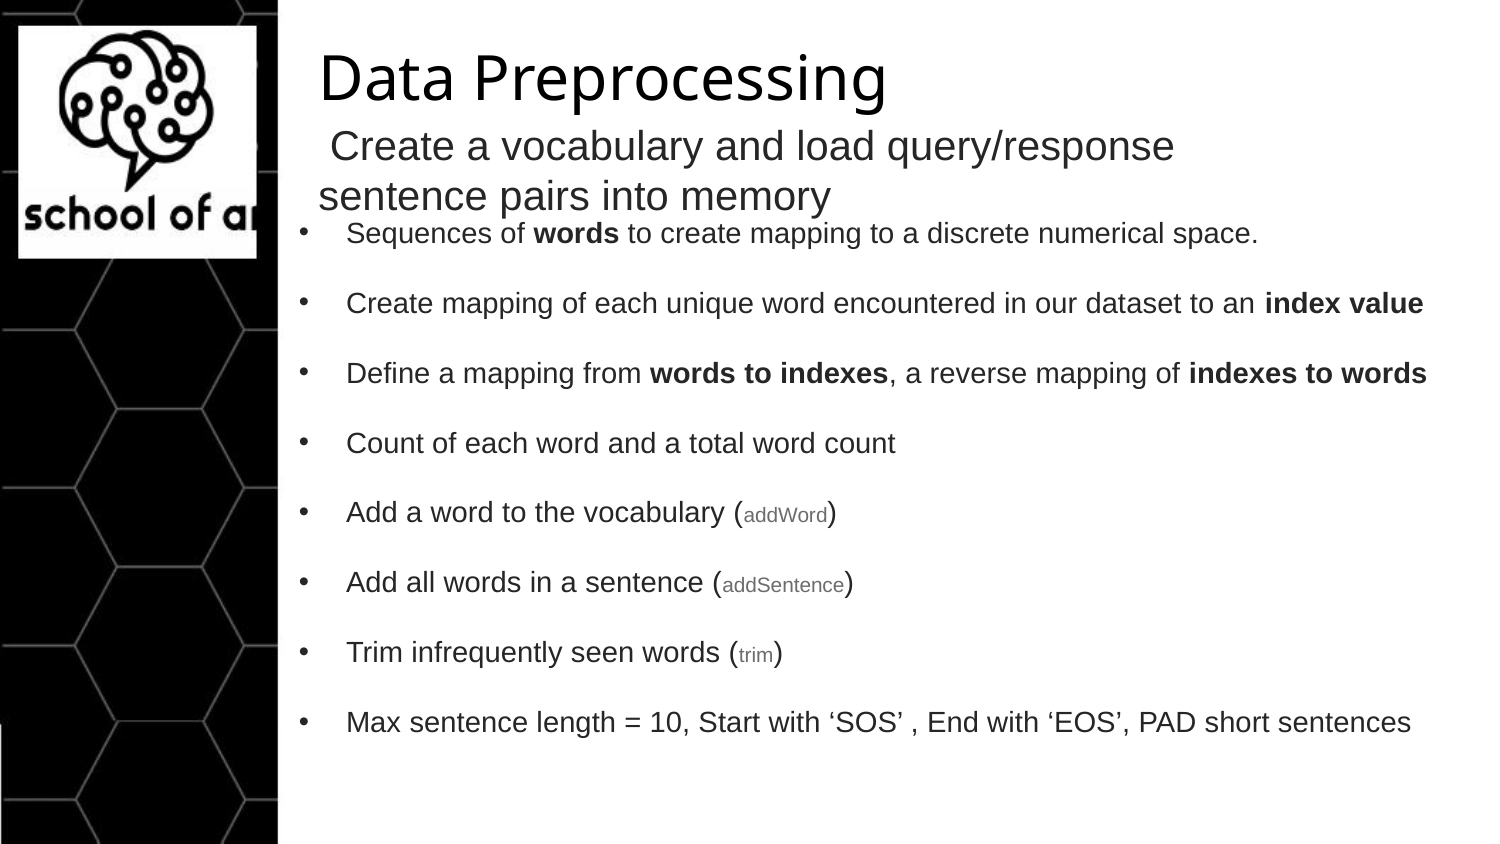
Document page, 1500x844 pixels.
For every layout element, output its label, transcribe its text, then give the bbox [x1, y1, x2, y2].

text_box Create a vocabulary and load query/response sentence pairs into memory [303, 111, 1330, 177]
picture [0, 0, 1500, 844]
text_box Data Preprocessing [303, 22, 1491, 137]
text_box Sequences of words to create mapping to a discrete numerical space. Create mapping of each unique word encountered in our dataset to an index value Define a mapping from words to indexes, a reverse mapping of indexes to words Count of each word and a total word count Add a word to the vocabulary (addWord) Add all words in a sentence (addSentence) Trim infrequently seen words (trim) Max sentence length = 10, Start with ‘SOS’ , End with ‘EOS’, PAD short sentences [284, 206, 1452, 803]
